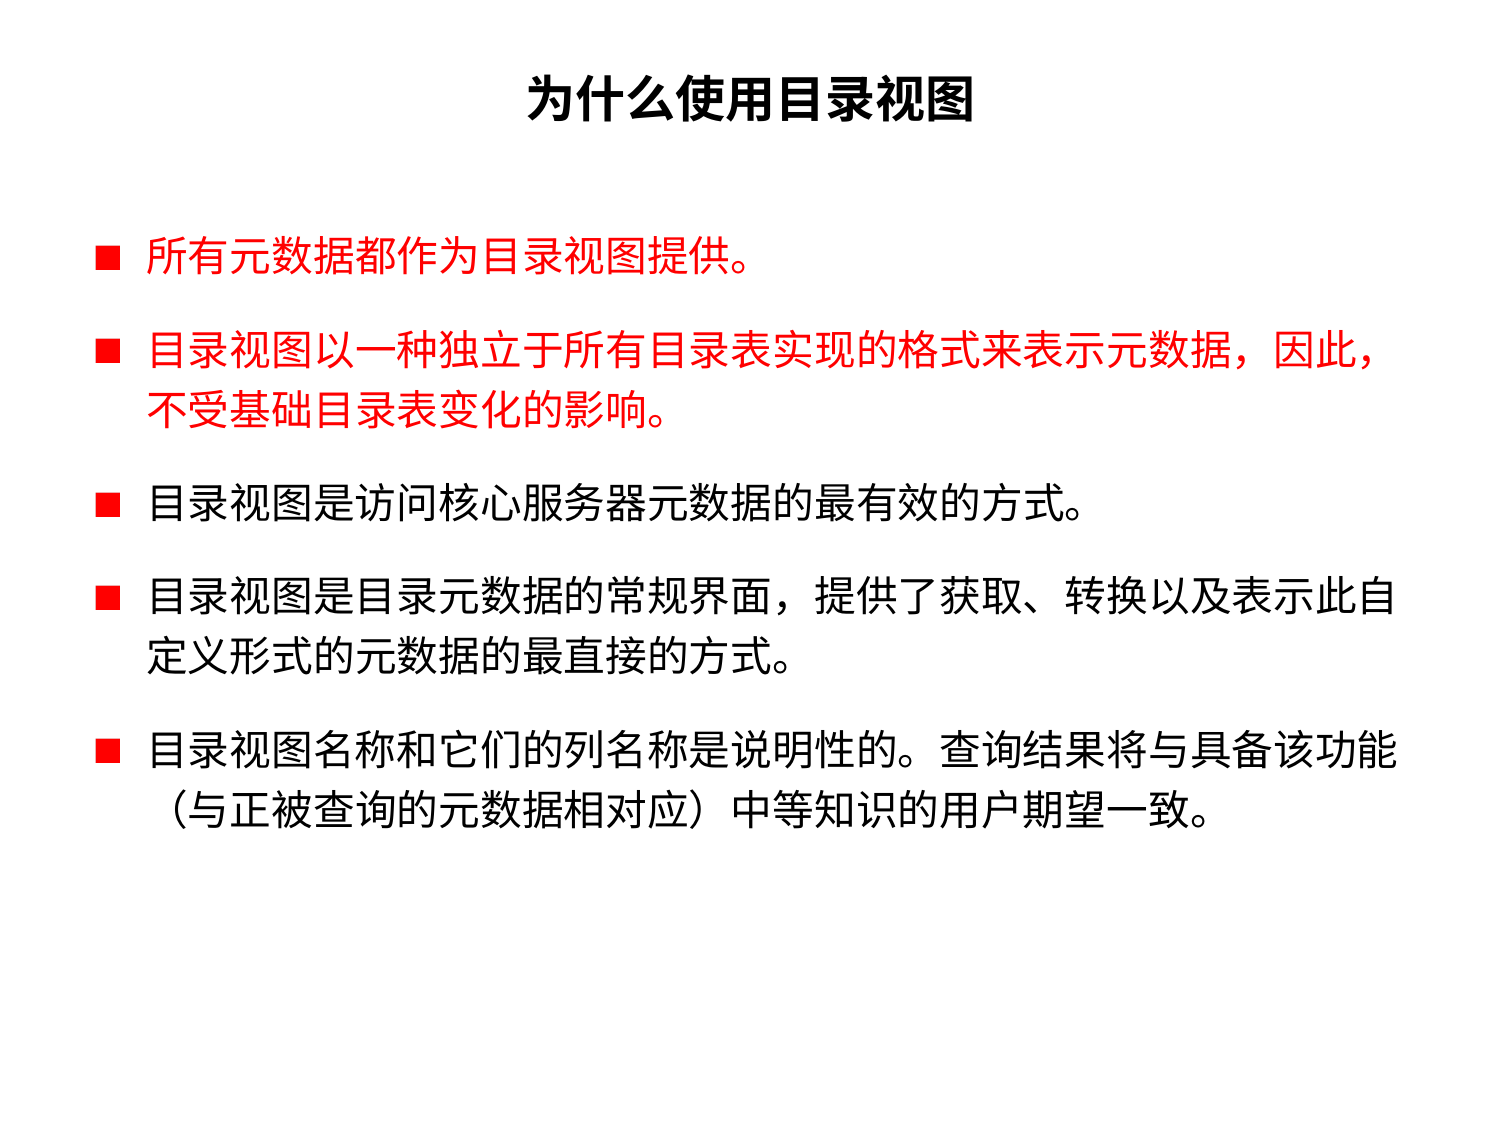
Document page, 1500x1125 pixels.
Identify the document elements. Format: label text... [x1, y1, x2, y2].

picture [90, 733, 120, 763]
picture [90, 333, 120, 363]
picture [90, 580, 120, 610]
list 所有元数据都作为目录视图提供。 目录视图以一种独立于所有目录表实现的格式来表示元数据，因此，不受基础目录表变化的影响。 目录视图是访问核心服务器元数据的最有效的方式。 目录视图是目录元数据的常规界面，提供了获取、转换以及表示此自定义形式的元数据的最直接的方式。 目录视图名称和它们的列名称是说明性的。查询结果将与具备该功能（与正被查询的元数据相对应）中等知识的用户期望一致。 [75, 212, 1425, 1005]
picture [90, 487, 120, 517]
title 为什么使用目录视图 [75, 45, 1425, 150]
picture [90, 240, 120, 270]
